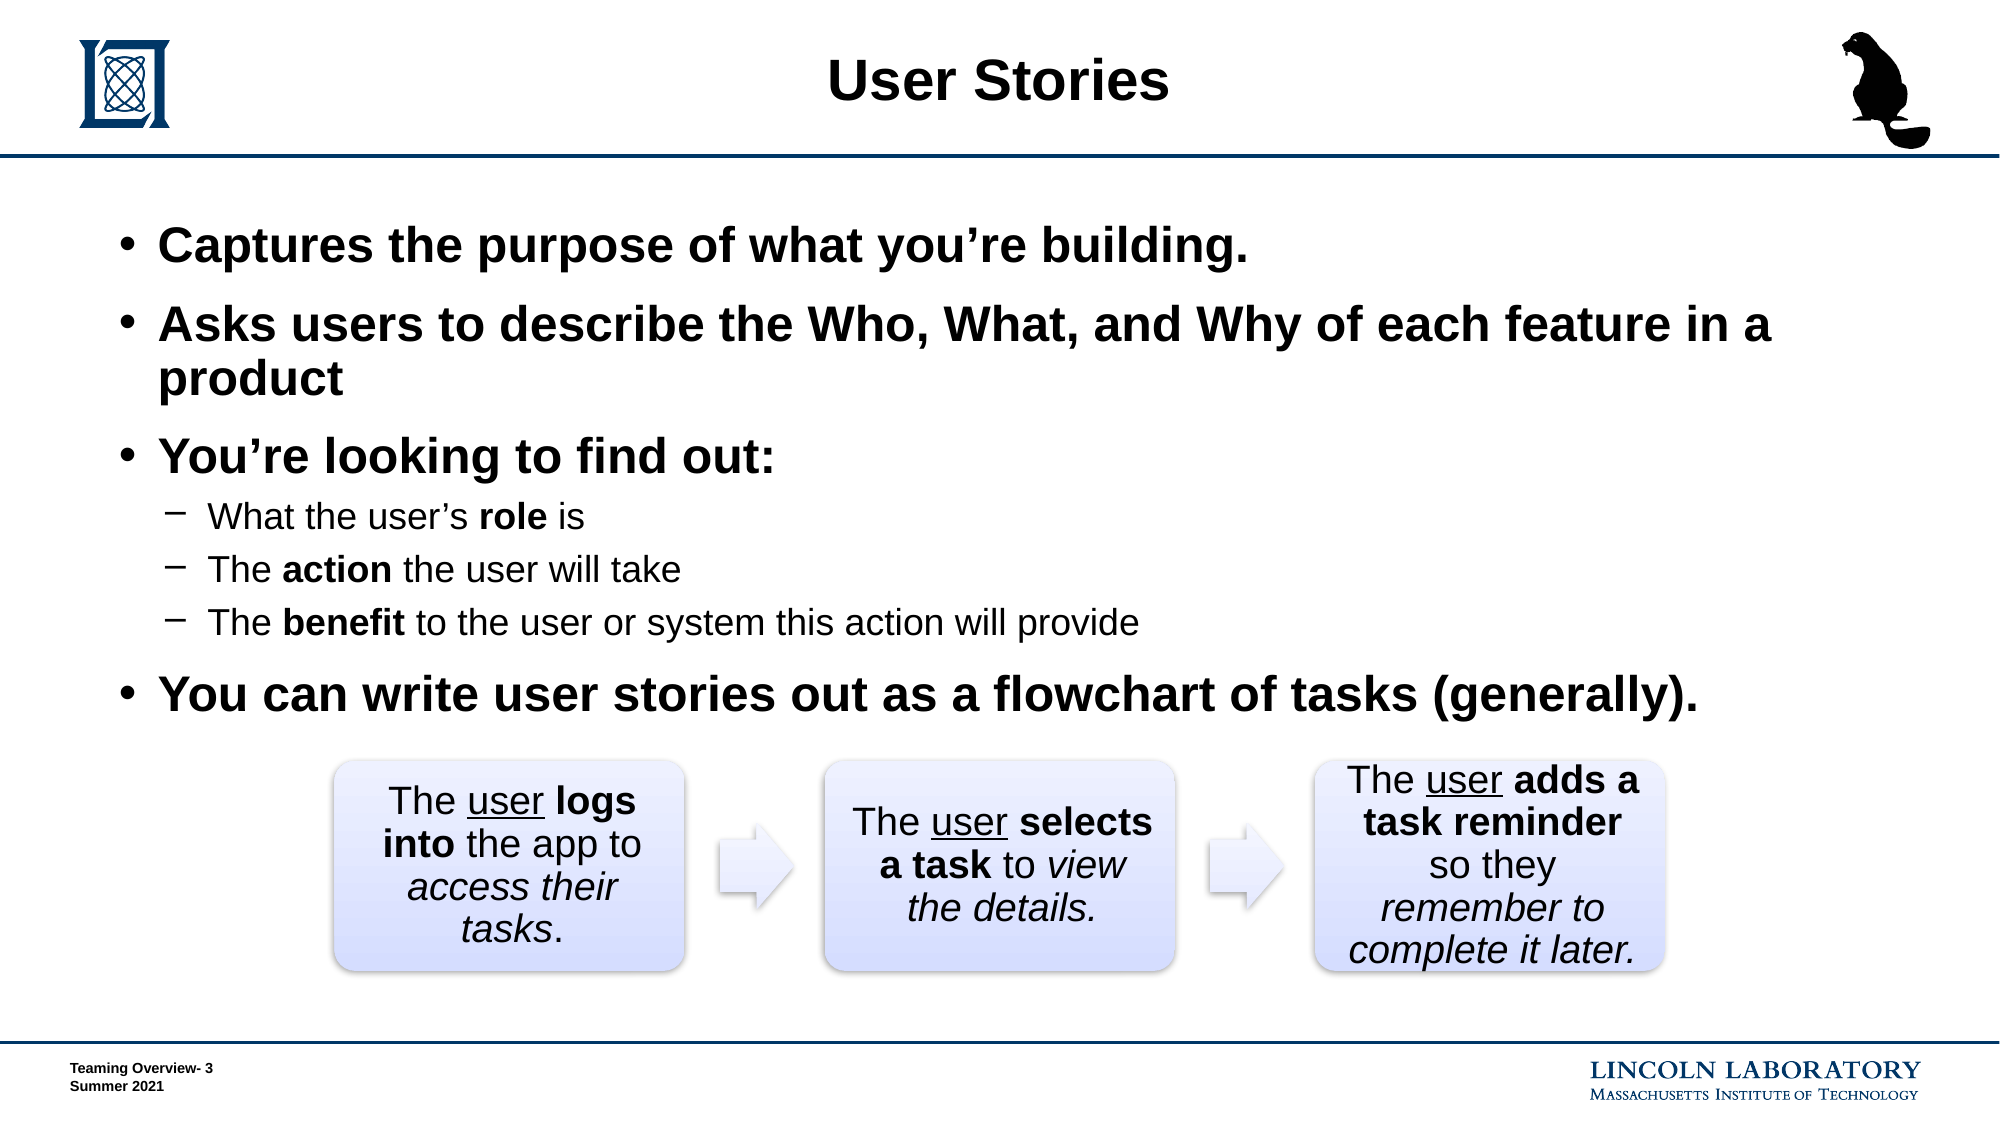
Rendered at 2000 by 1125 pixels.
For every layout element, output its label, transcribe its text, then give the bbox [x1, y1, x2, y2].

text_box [332, 724, 1667, 1007]
title User Stories [205, 16, 1794, 151]
picture [1588, 1061, 1921, 1100]
picture [79, 40, 170, 128]
picture [1830, 20, 1942, 156]
list Captures the purpose of what you’re building. Asks users to describe the Who, What, and Why of each feature in a product You’re looking to find out: What the user’s role is The action the user will take The benefit to the user or system this action will provide You can write user stories out as a flowchart of tasks (generally). [103, 211, 1896, 1004]
